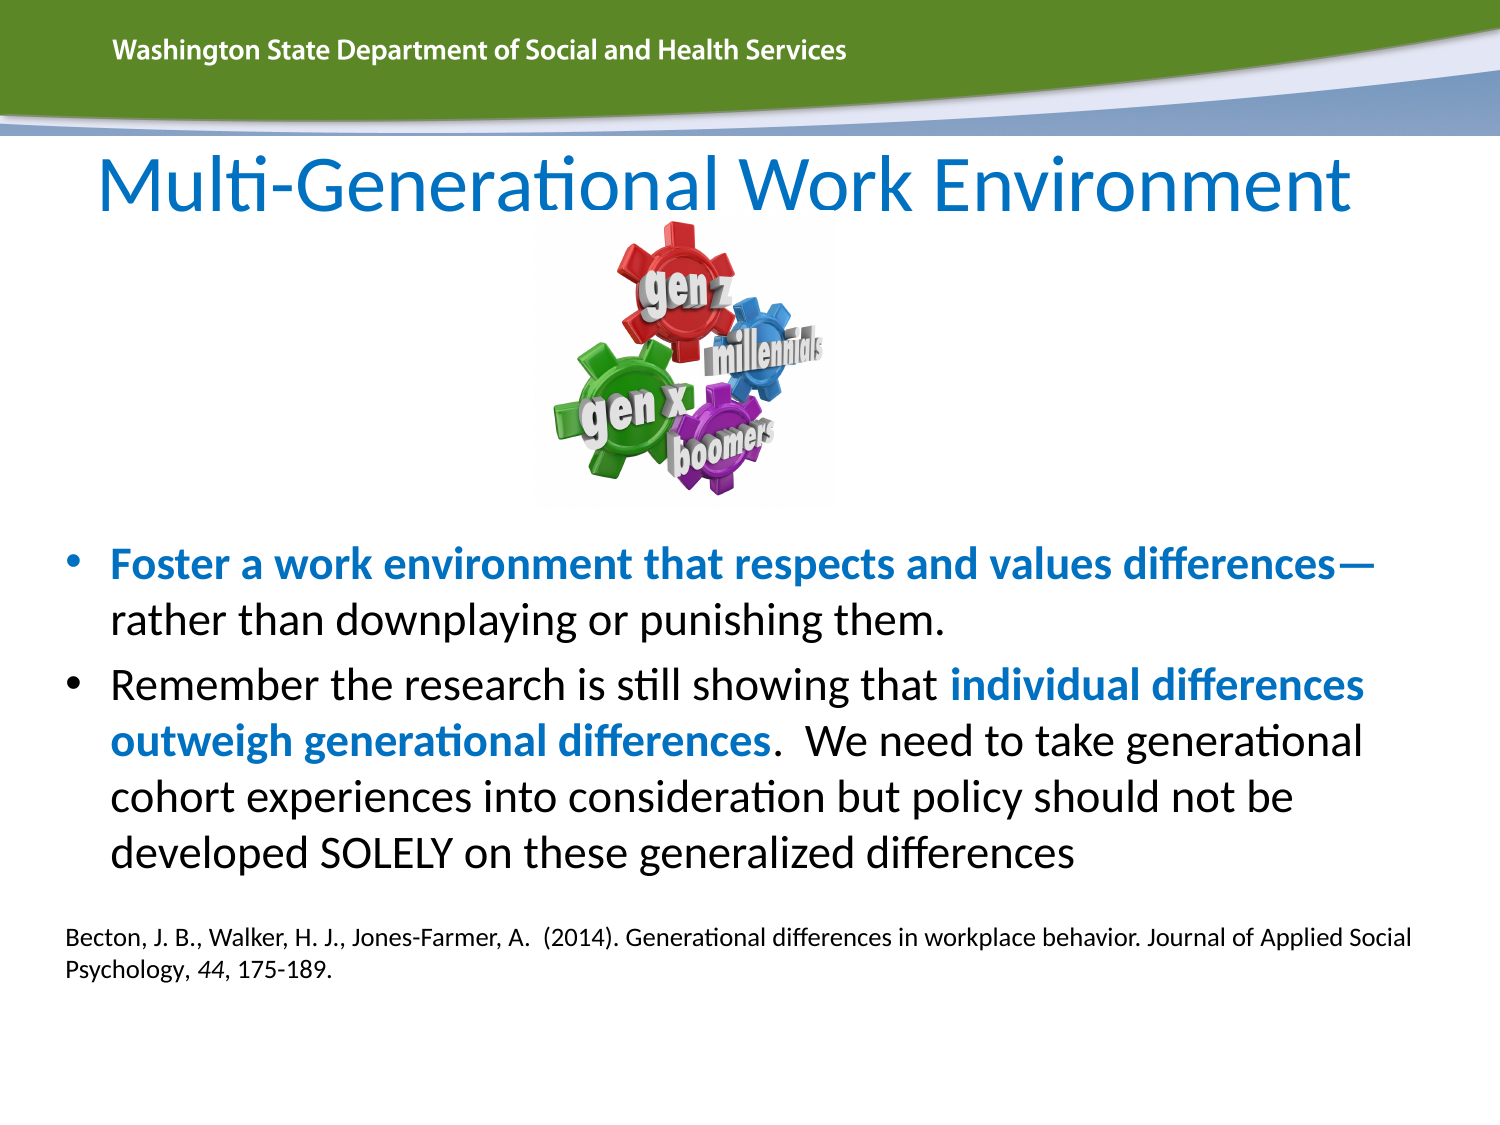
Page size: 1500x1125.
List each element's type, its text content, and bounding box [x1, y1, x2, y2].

picture [535, 209, 835, 509]
picture [0, 0, 1500, 136]
title Multi-Generational Work Environment [50, 144, 1401, 274]
list Foster a work environment that respects and values differences— rather than downplaying or punishing them. Remember the research is still showing that individual differences outweigh generational differences. We need to take generational cohort experiences into consideration but policy should not be developed SOLELY on these generalized differences Becton, J. B., Walker, H. J., Jones-Farmer, A. (2014). Generational differences in workplace behavior. Journal of Applied Social Psychology, 44, 175-189. [50, 525, 1454, 1021]
